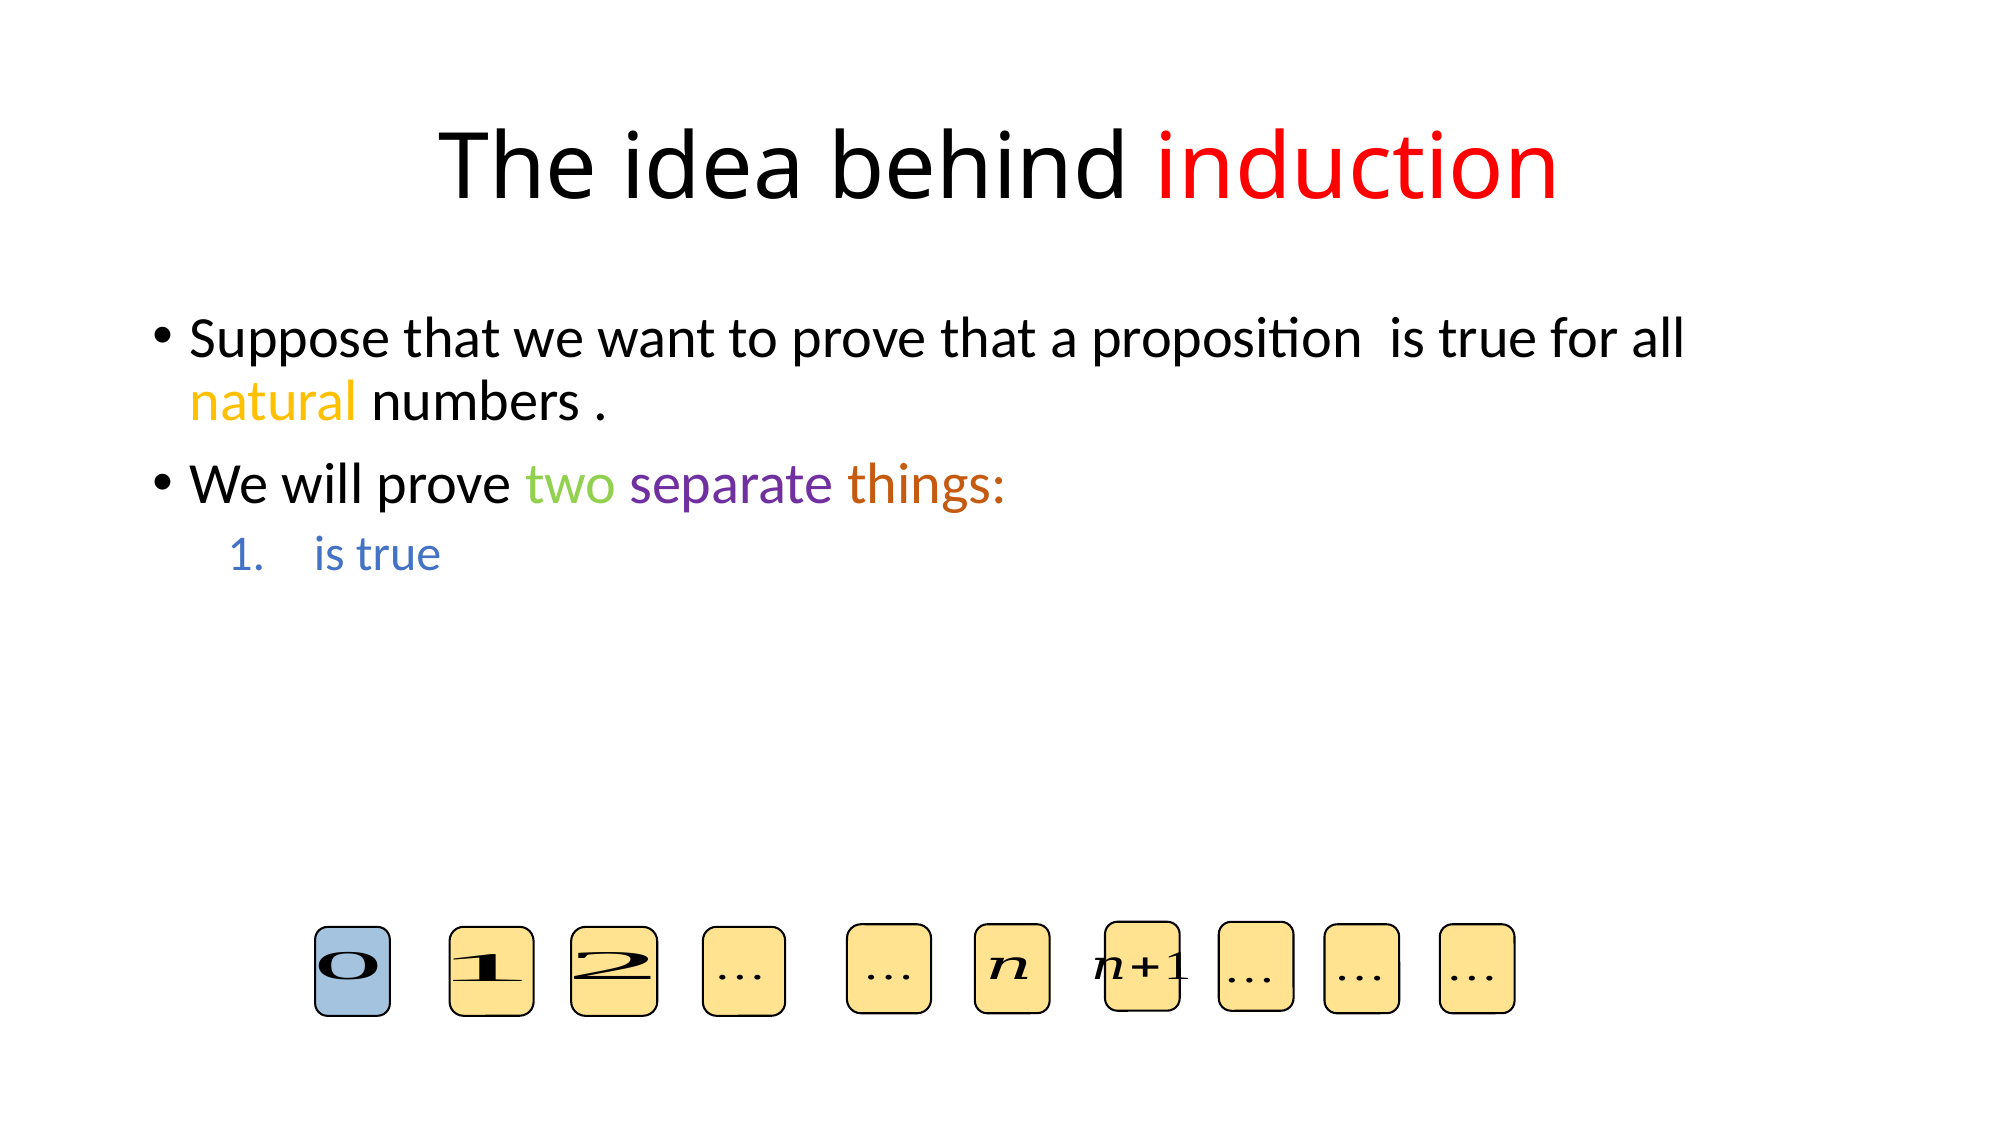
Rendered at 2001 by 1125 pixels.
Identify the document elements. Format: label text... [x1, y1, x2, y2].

text_box [845, 923, 933, 1015]
text_box [570, 925, 659, 1017]
text_box [314, 925, 391, 1017]
title The idea behind induction [137, 59, 1863, 278]
text_box [1103, 920, 1181, 1012]
text_box [701, 925, 787, 1017]
text_box [973, 923, 1051, 1015]
text_box [448, 925, 535, 1017]
text_box [1217, 920, 1295, 1012]
text_box [1438, 923, 1516, 1015]
text_box [1323, 923, 1401, 1015]
